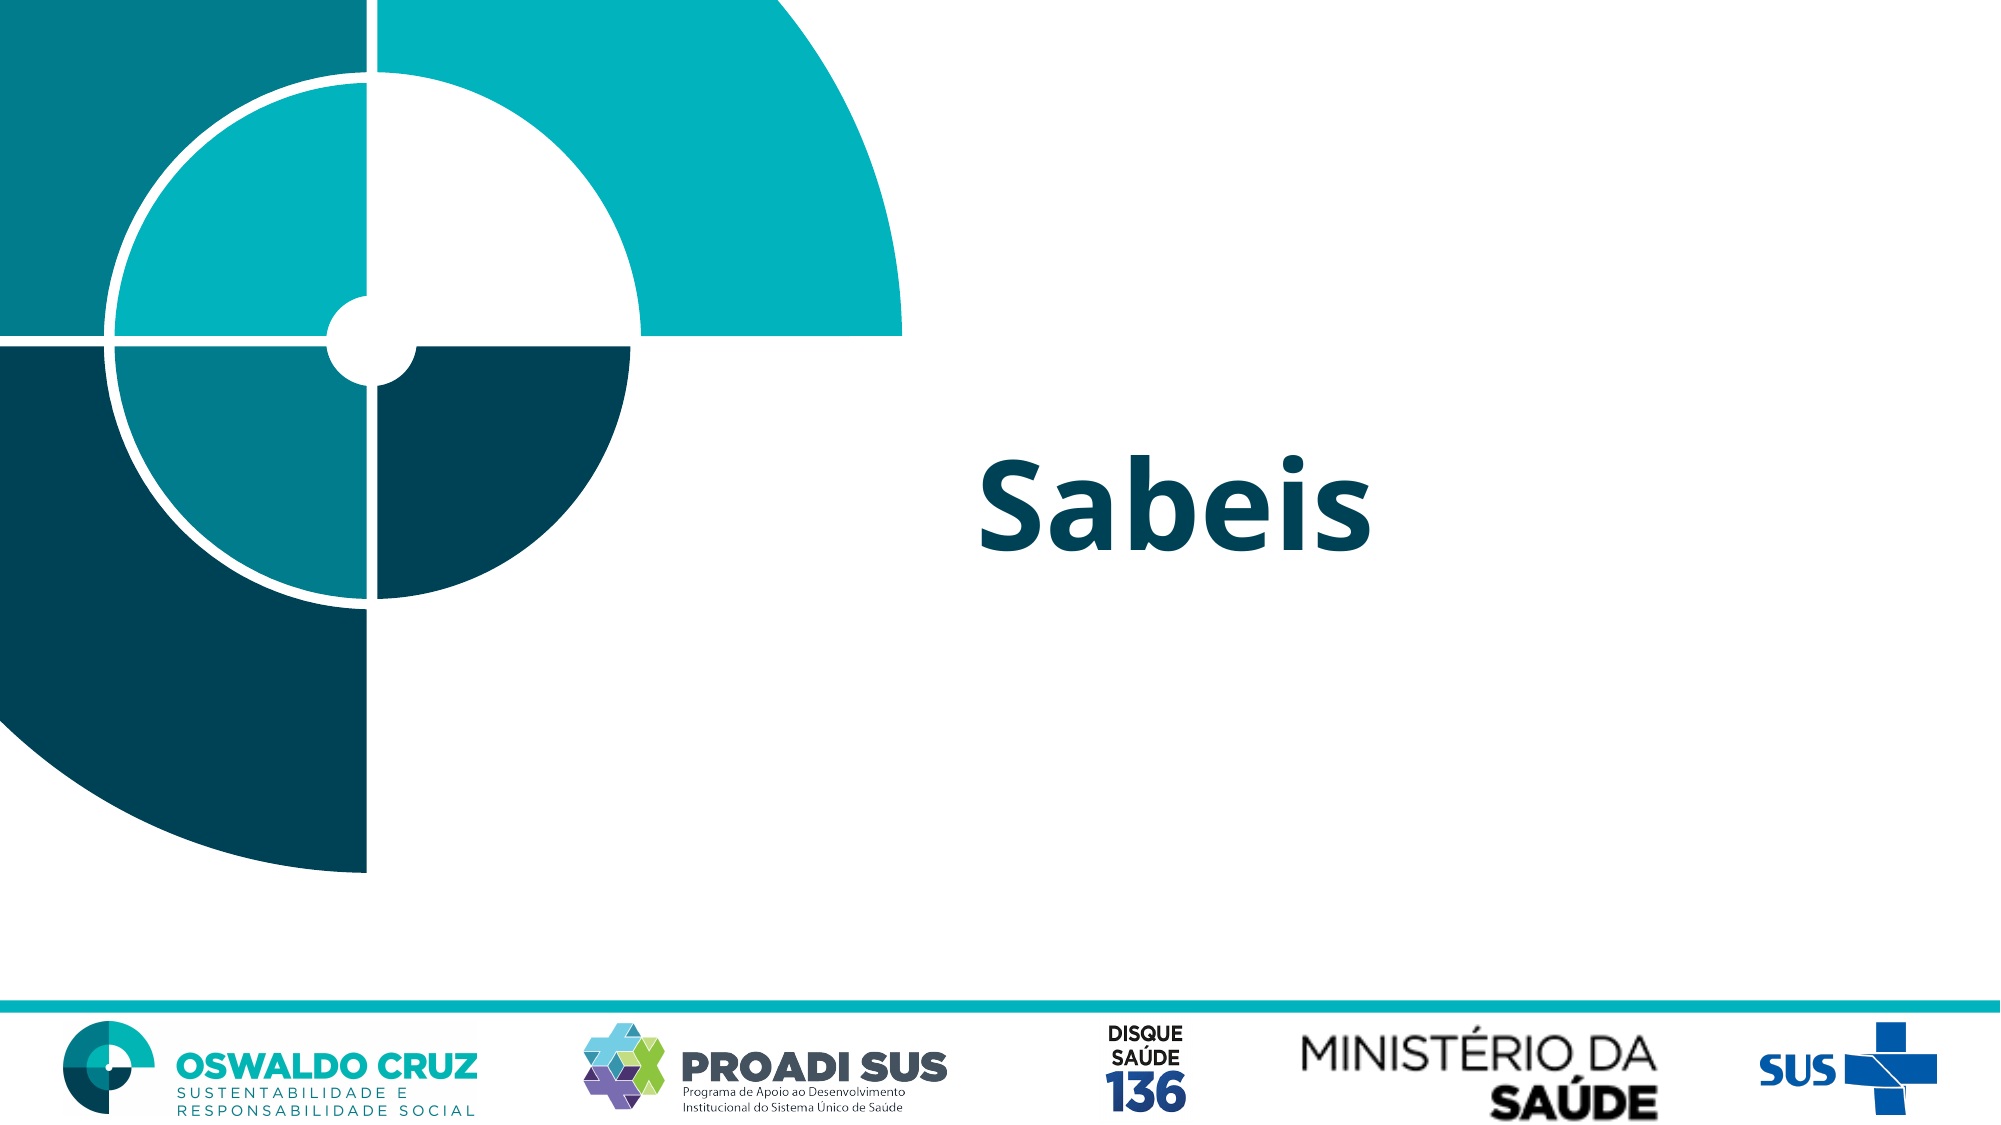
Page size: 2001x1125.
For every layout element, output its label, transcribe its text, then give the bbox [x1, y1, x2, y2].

picture [63, 1021, 477, 1116]
picture [1097, 1014, 1194, 1123]
picture [1221, 1007, 1937, 1125]
subtitle Sabeis [976, 59, 1863, 961]
picture [582, 1022, 947, 1115]
